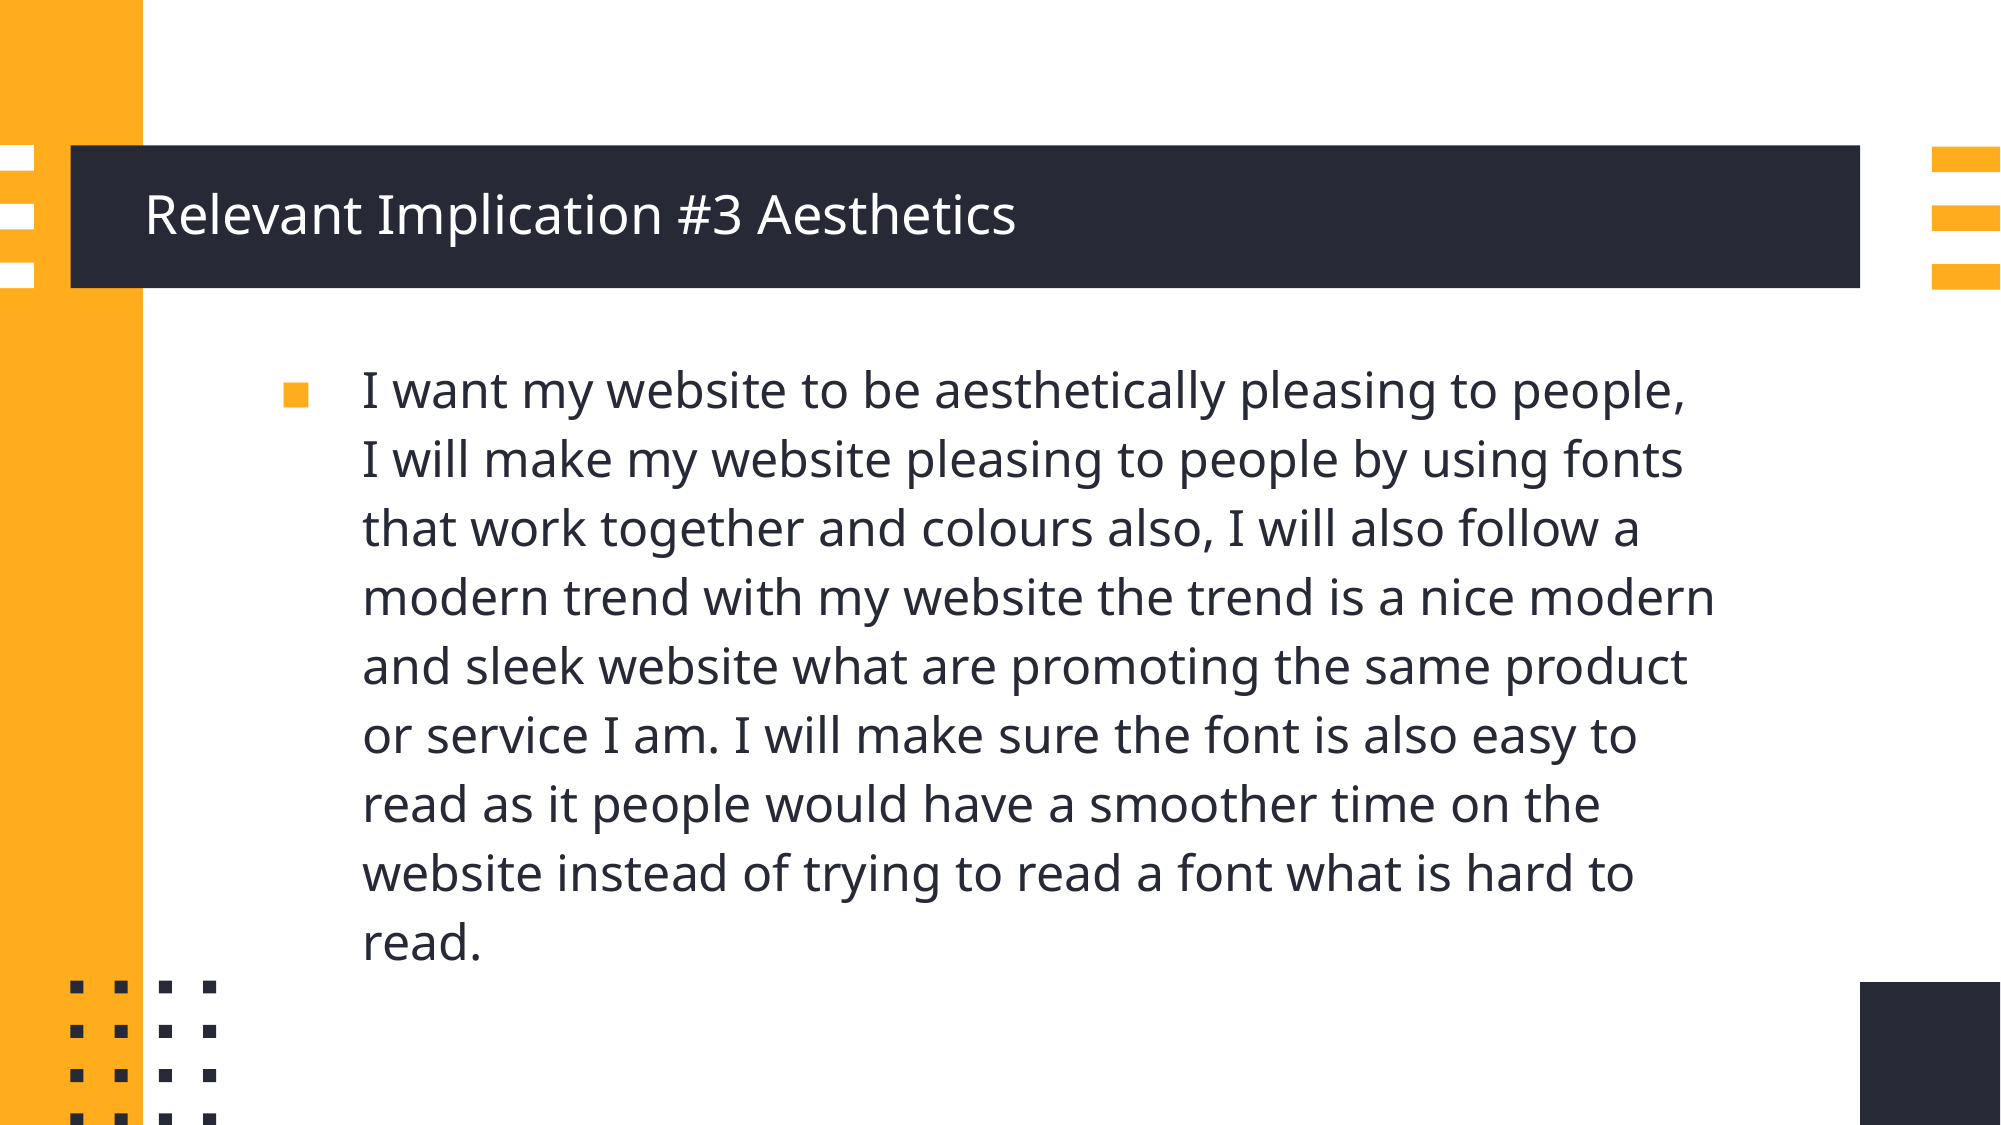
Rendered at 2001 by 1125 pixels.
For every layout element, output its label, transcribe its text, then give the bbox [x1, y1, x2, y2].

title Relevant Implication #3 Aesthetics [144, 145, 1861, 289]
list I want my website to be aesthetically pleasing to people, I will make my website pleasing to people by using fonts that work together and colours also, I will also follow a modern trend with my website the trend is a nice modern and sleek website what are promoting the same product or service I am. I will make sure the font is also easy to read as it people would have a smoother time on the website instead of trying to read a font what is hard to read. [262, 349, 1718, 982]
